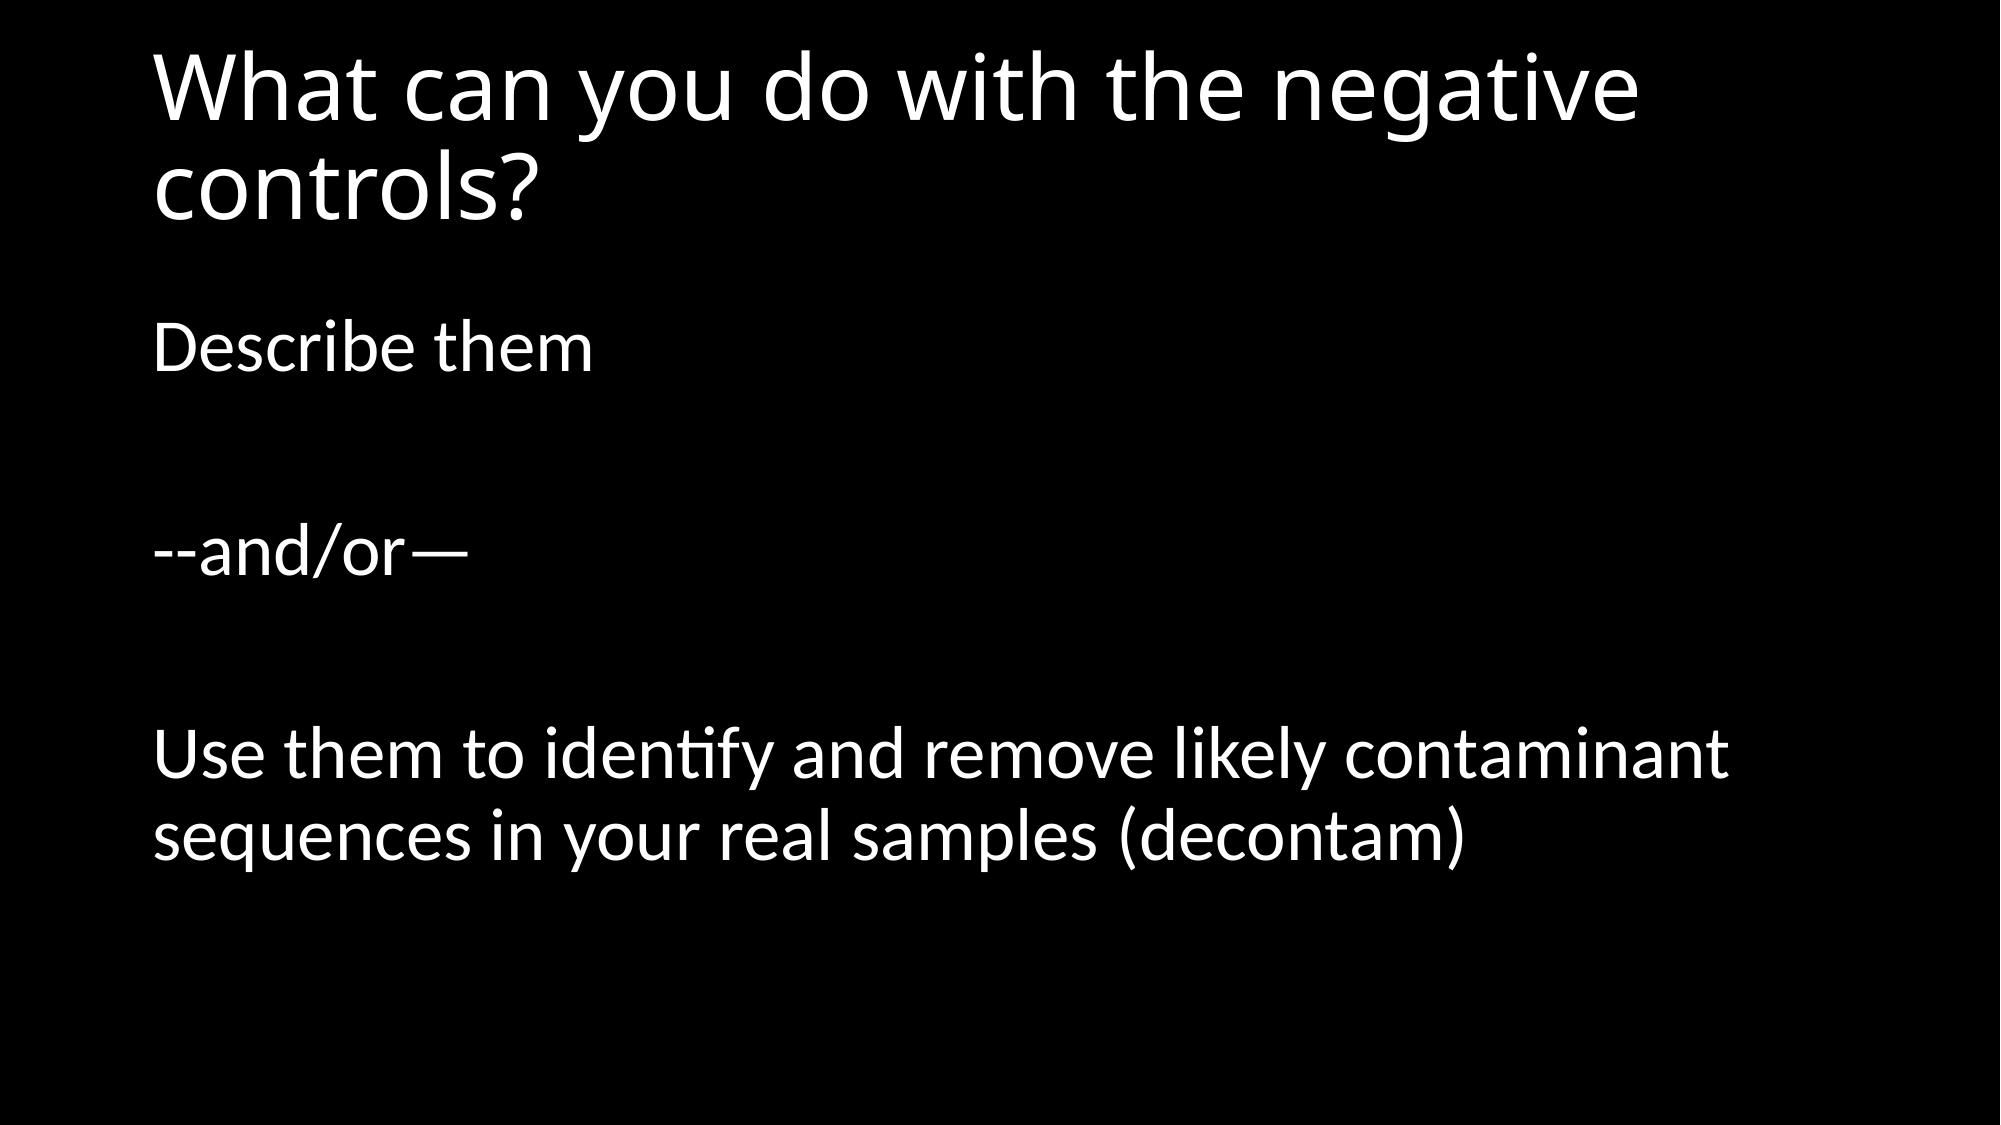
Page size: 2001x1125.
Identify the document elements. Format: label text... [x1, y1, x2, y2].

list Describe them --and/or— Use them to identify and remove likely contaminant sequences in your real samples (decontam) [137, 299, 1863, 1014]
title What can you do with the negative controls? [137, 59, 1863, 221]
